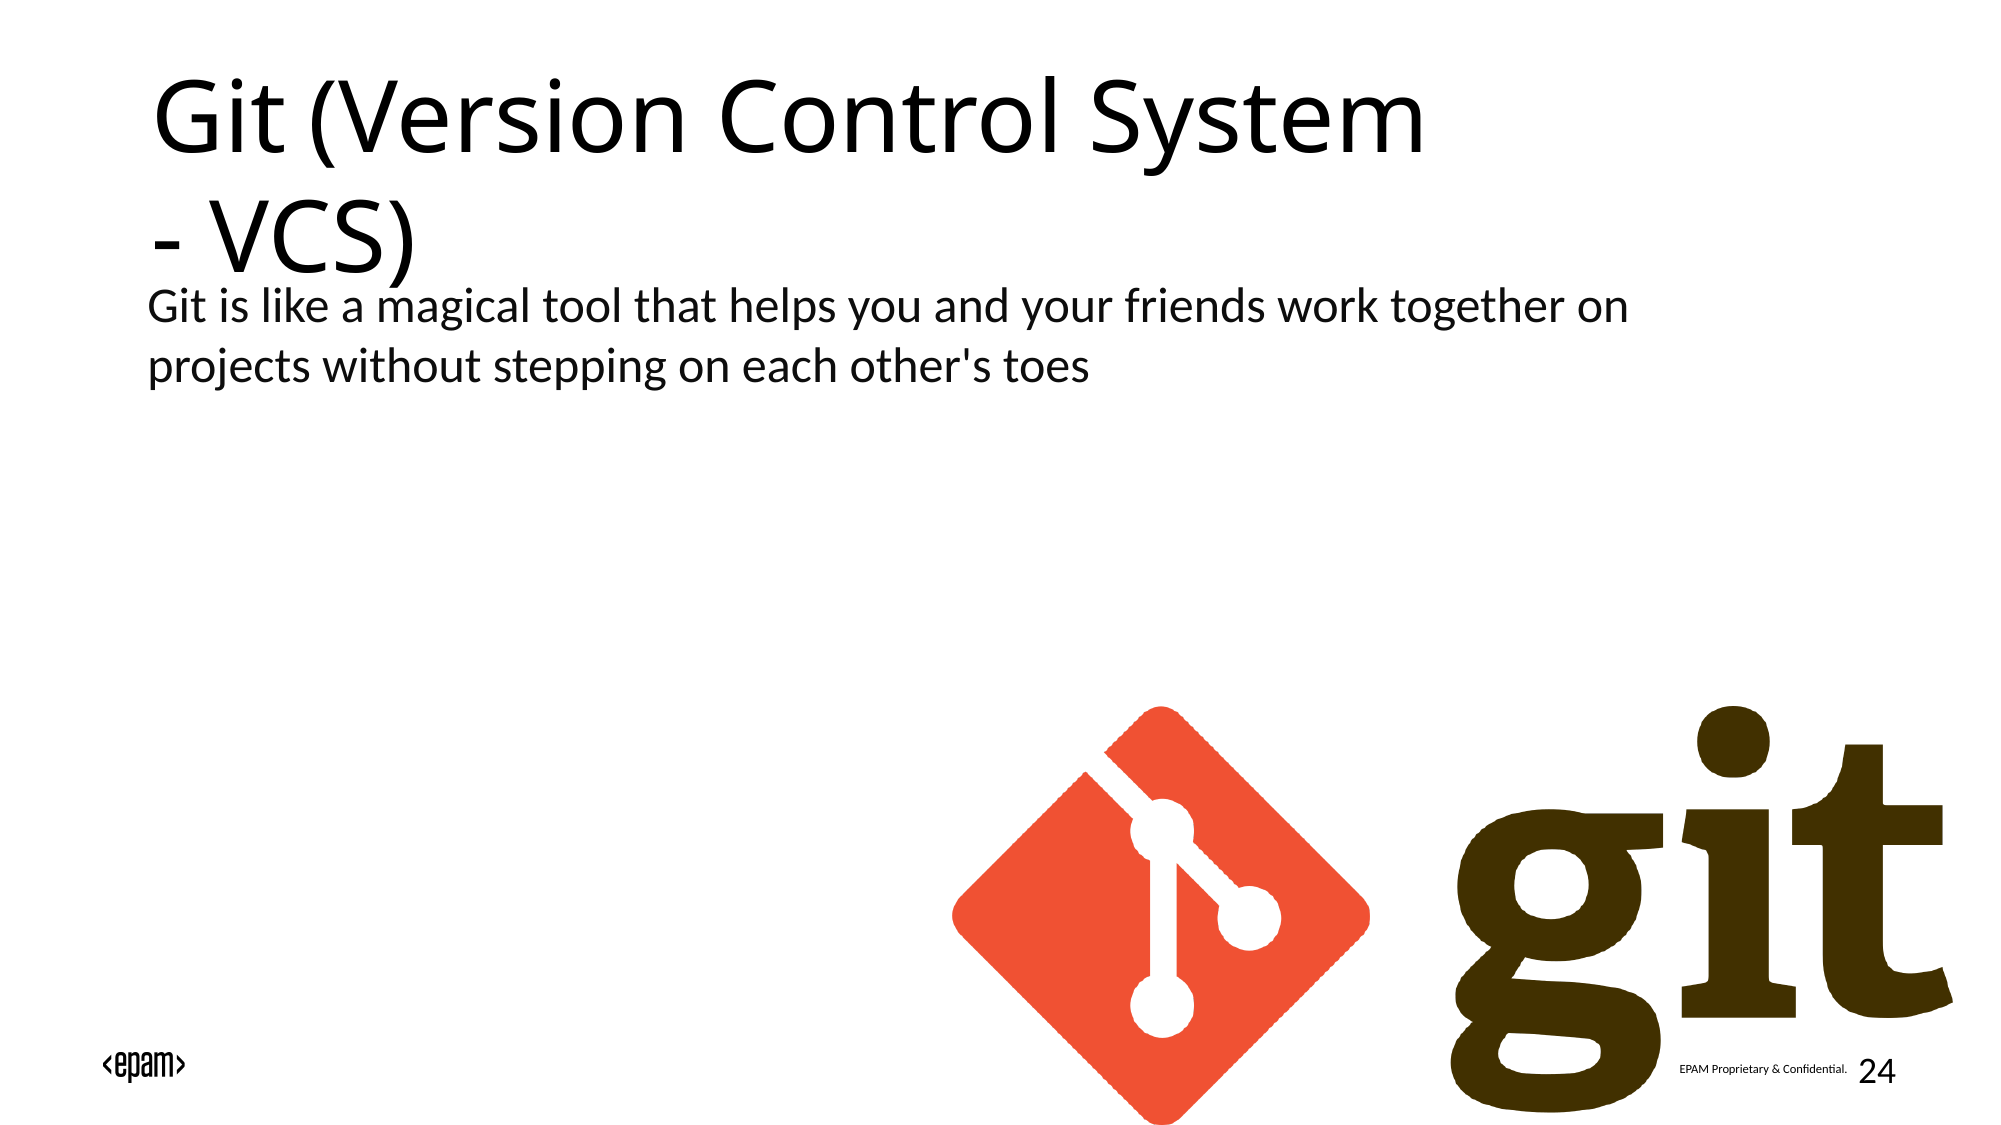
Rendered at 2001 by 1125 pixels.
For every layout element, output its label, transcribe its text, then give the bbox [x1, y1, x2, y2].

title Git (Version Control System - VCS) [151, 52, 1581, 158]
text_box Git is like a magical tool that helps you and your friends work together on projects without stepping on each other's toes [132, 265, 1678, 401]
picture [952, 706, 1953, 1125]
